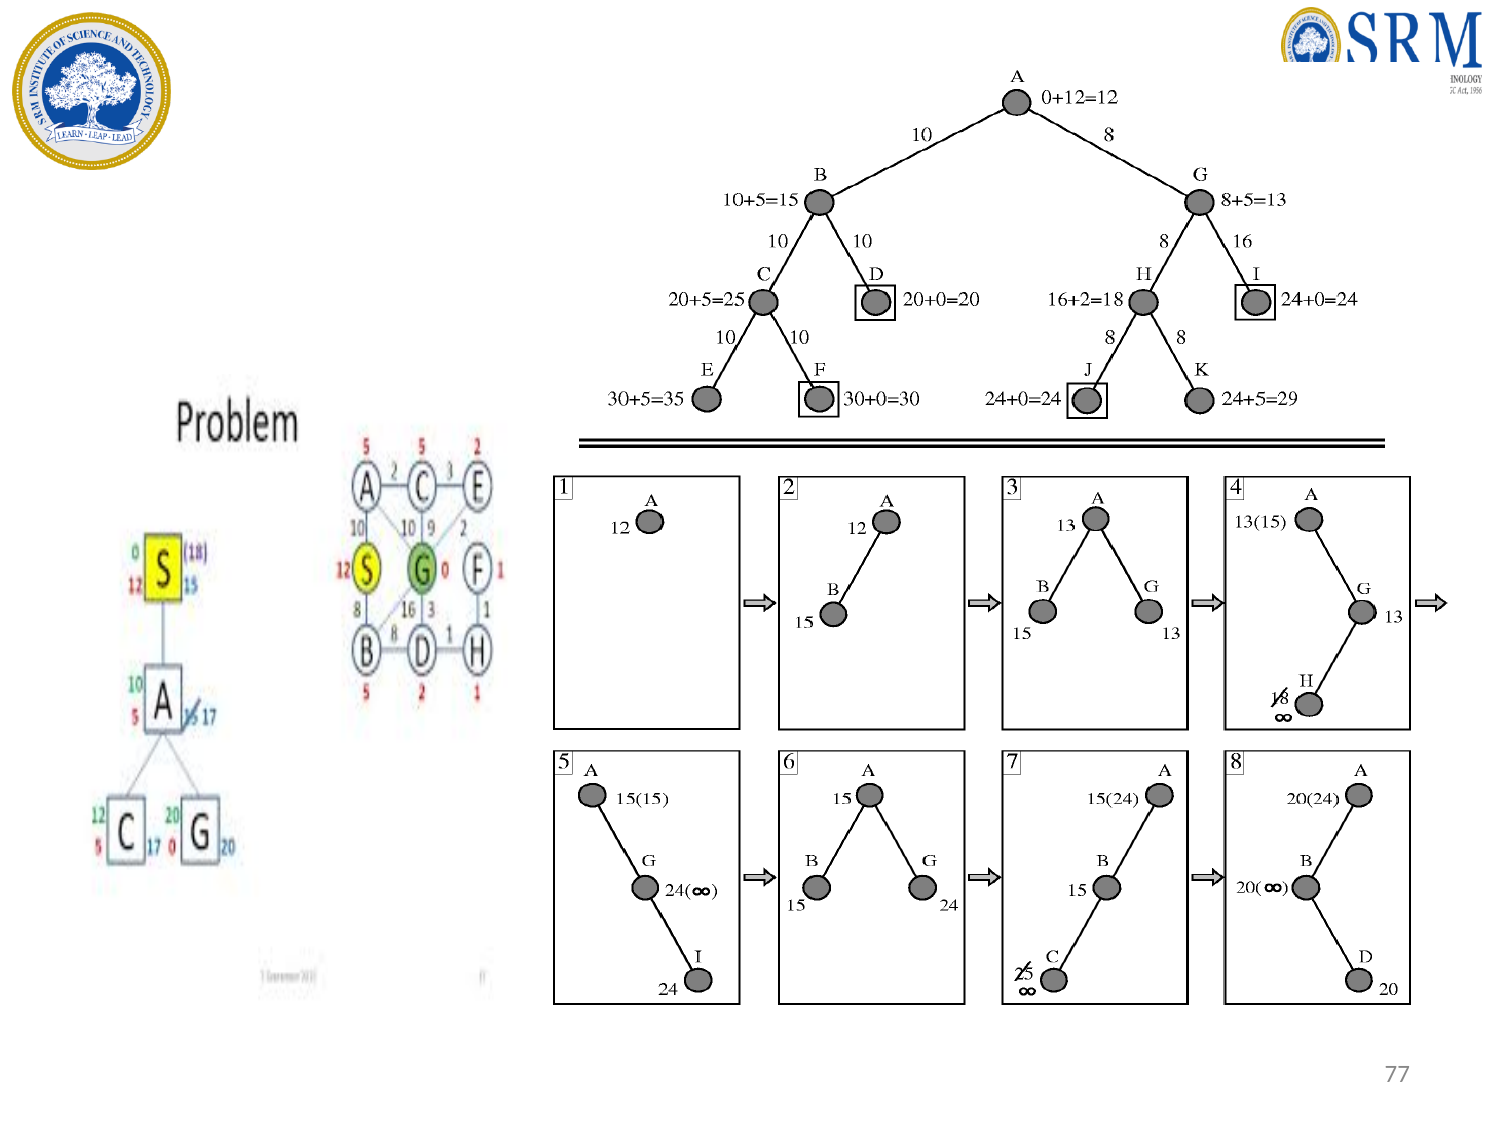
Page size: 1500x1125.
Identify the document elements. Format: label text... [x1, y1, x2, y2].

picture [12, 12, 171, 171]
picture [65, 374, 513, 1007]
slide_number ‹#› [1074, 1042, 1425, 1103]
picture [549, 7, 1482, 1007]
